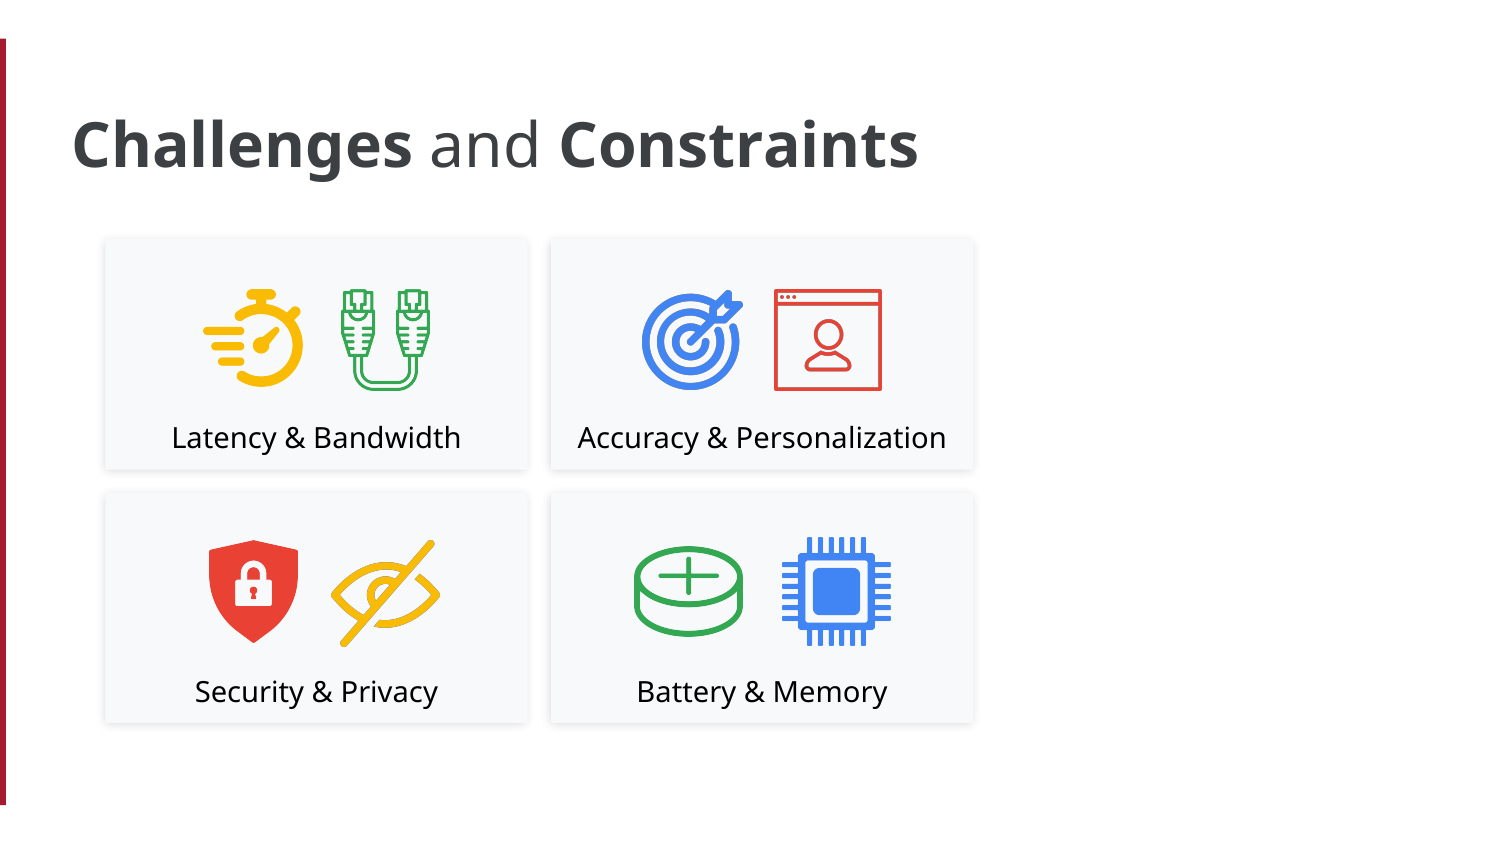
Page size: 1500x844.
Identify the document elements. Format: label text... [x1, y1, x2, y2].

text_box Latency & Bandwidth [105, 239, 528, 470]
picture [208, 540, 298, 643]
text_box Battery & Memory [551, 492, 974, 723]
picture [331, 540, 440, 647]
picture [773, 288, 882, 391]
picture [782, 537, 891, 646]
picture [341, 288, 430, 391]
picture [642, 290, 743, 390]
picture [634, 546, 743, 637]
picture [203, 288, 304, 387]
title Challenges and Constraints [56, 99, 1336, 188]
text_box Accuracy & Personalization [551, 239, 974, 470]
text_box Security & Privacy [105, 492, 528, 723]
